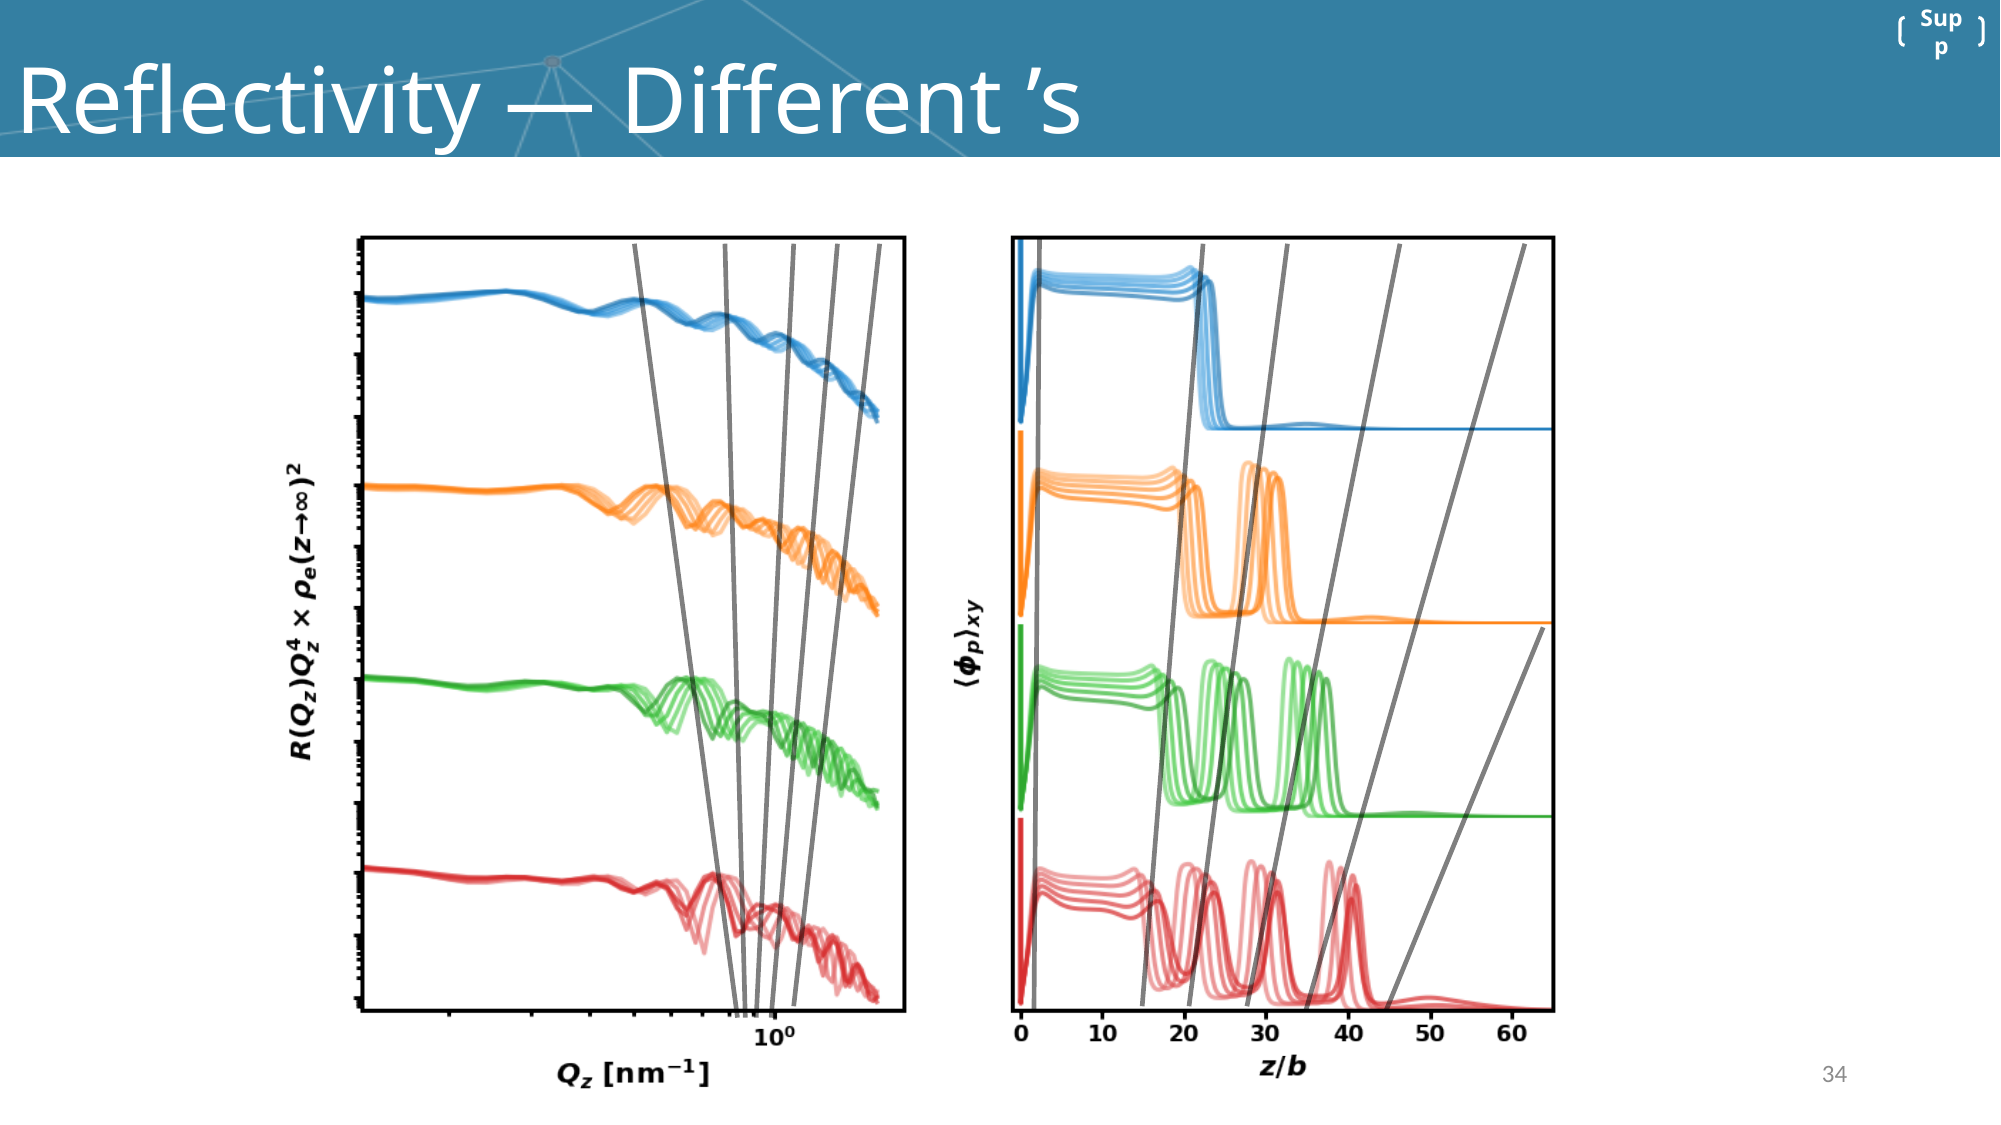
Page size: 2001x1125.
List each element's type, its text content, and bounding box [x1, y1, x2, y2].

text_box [1246, 243, 1305, 1007]
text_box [1034, 238, 1040, 1011]
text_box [1385, 627, 1544, 1011]
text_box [793, 243, 880, 1007]
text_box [634, 243, 724, 1018]
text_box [1189, 243, 1246, 1007]
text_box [1305, 243, 1525, 1011]
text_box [770, 243, 838, 1018]
slide_number 34 [1563, 1042, 1863, 1103]
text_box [724, 243, 746, 1018]
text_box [756, 243, 770, 1018]
picture [274, 227, 1563, 1103]
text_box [1142, 243, 1189, 1007]
